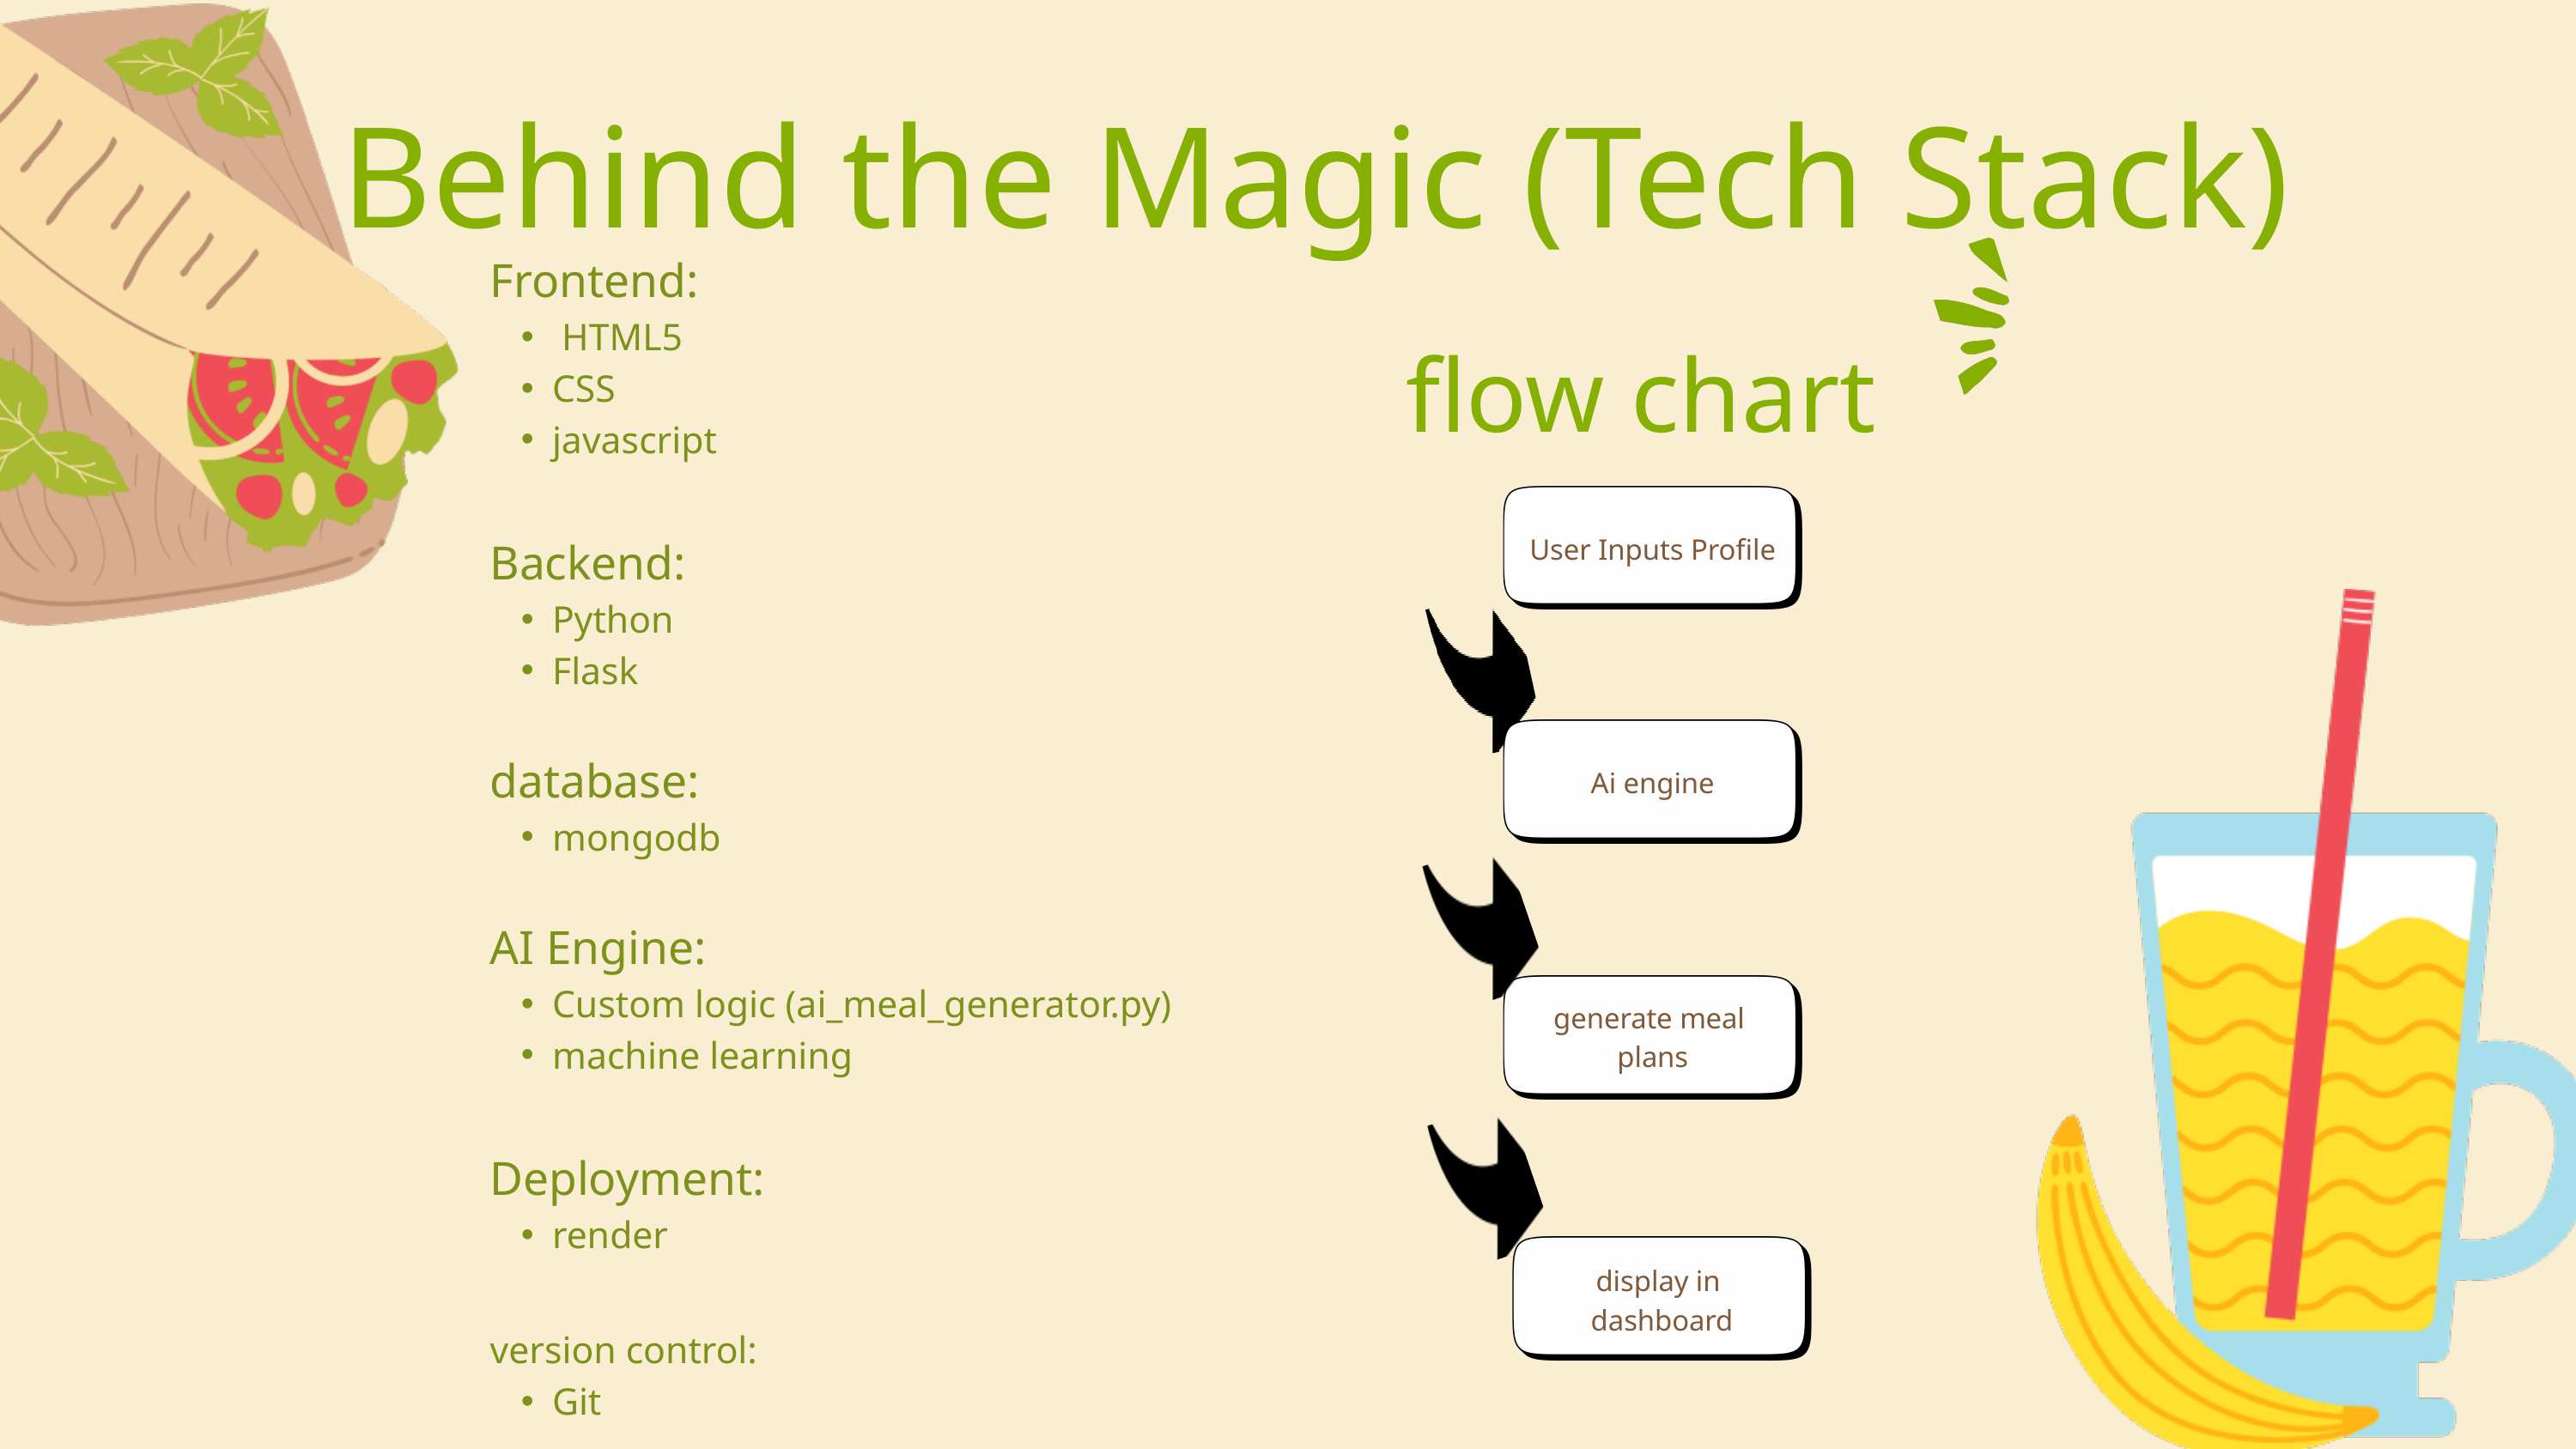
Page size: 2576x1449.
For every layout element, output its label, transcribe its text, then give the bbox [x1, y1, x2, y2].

text_box Behind the Magic (Tech Stack) [341, 60, 2362, 256]
text_box flow chart [732, 311, 2549, 453]
text_box display in dashboard [1585, 1257, 1739, 1337]
text_box [1503, 719, 1802, 844]
text_box Frontend: HTML5 CSS javascript Backend: Python Flask database: mongodb AI Engine: Custom logic (ai_meal_generator.py) machine learning Deployment: render version control: Git [489, 256, 1303, 1449]
text_box [1920, 236, 2037, 396]
text_box User Inputs Profile [1517, 525, 1789, 566]
text_box [1512, 1236, 1812, 1361]
text_box [0, 0, 461, 632]
text_box [1422, 591, 1541, 761]
text_box Ai engine [1589, 760, 1716, 800]
text_box [1422, 1099, 1555, 1270]
text_box [1417, 839, 1551, 1009]
text_box [2023, 589, 2576, 1449]
text_box [1503, 975, 1802, 1100]
text_box generate meal plans [1545, 994, 1760, 1074]
text_box [1503, 486, 1802, 609]
